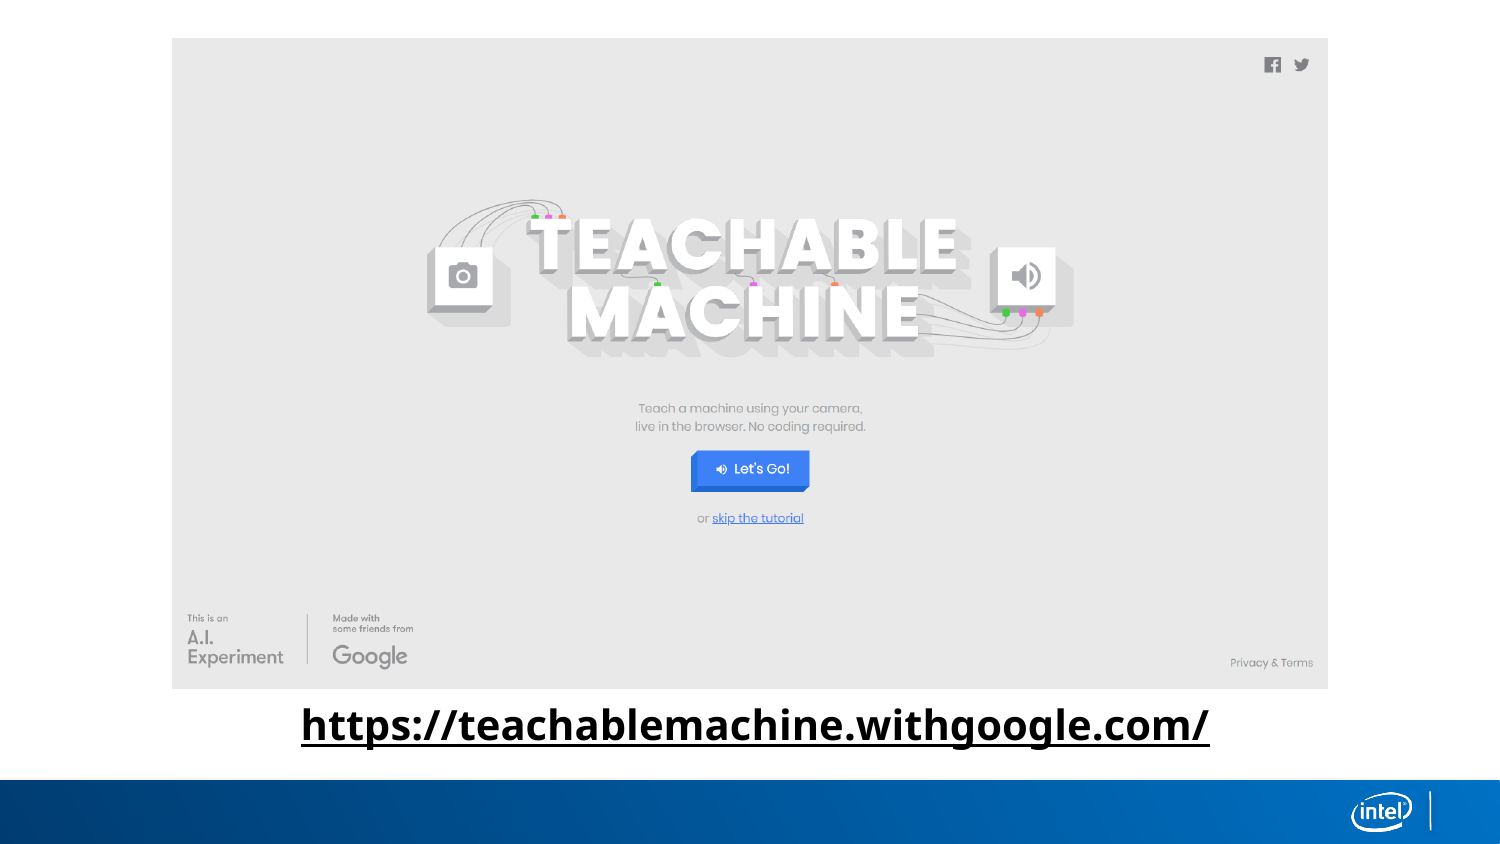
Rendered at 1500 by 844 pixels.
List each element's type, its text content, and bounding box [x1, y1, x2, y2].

picture [172, 38, 1328, 689]
picture [1351, 792, 1412, 832]
text_box https://teachablemachine.withgoogle.com/ [240, 697, 1281, 794]
